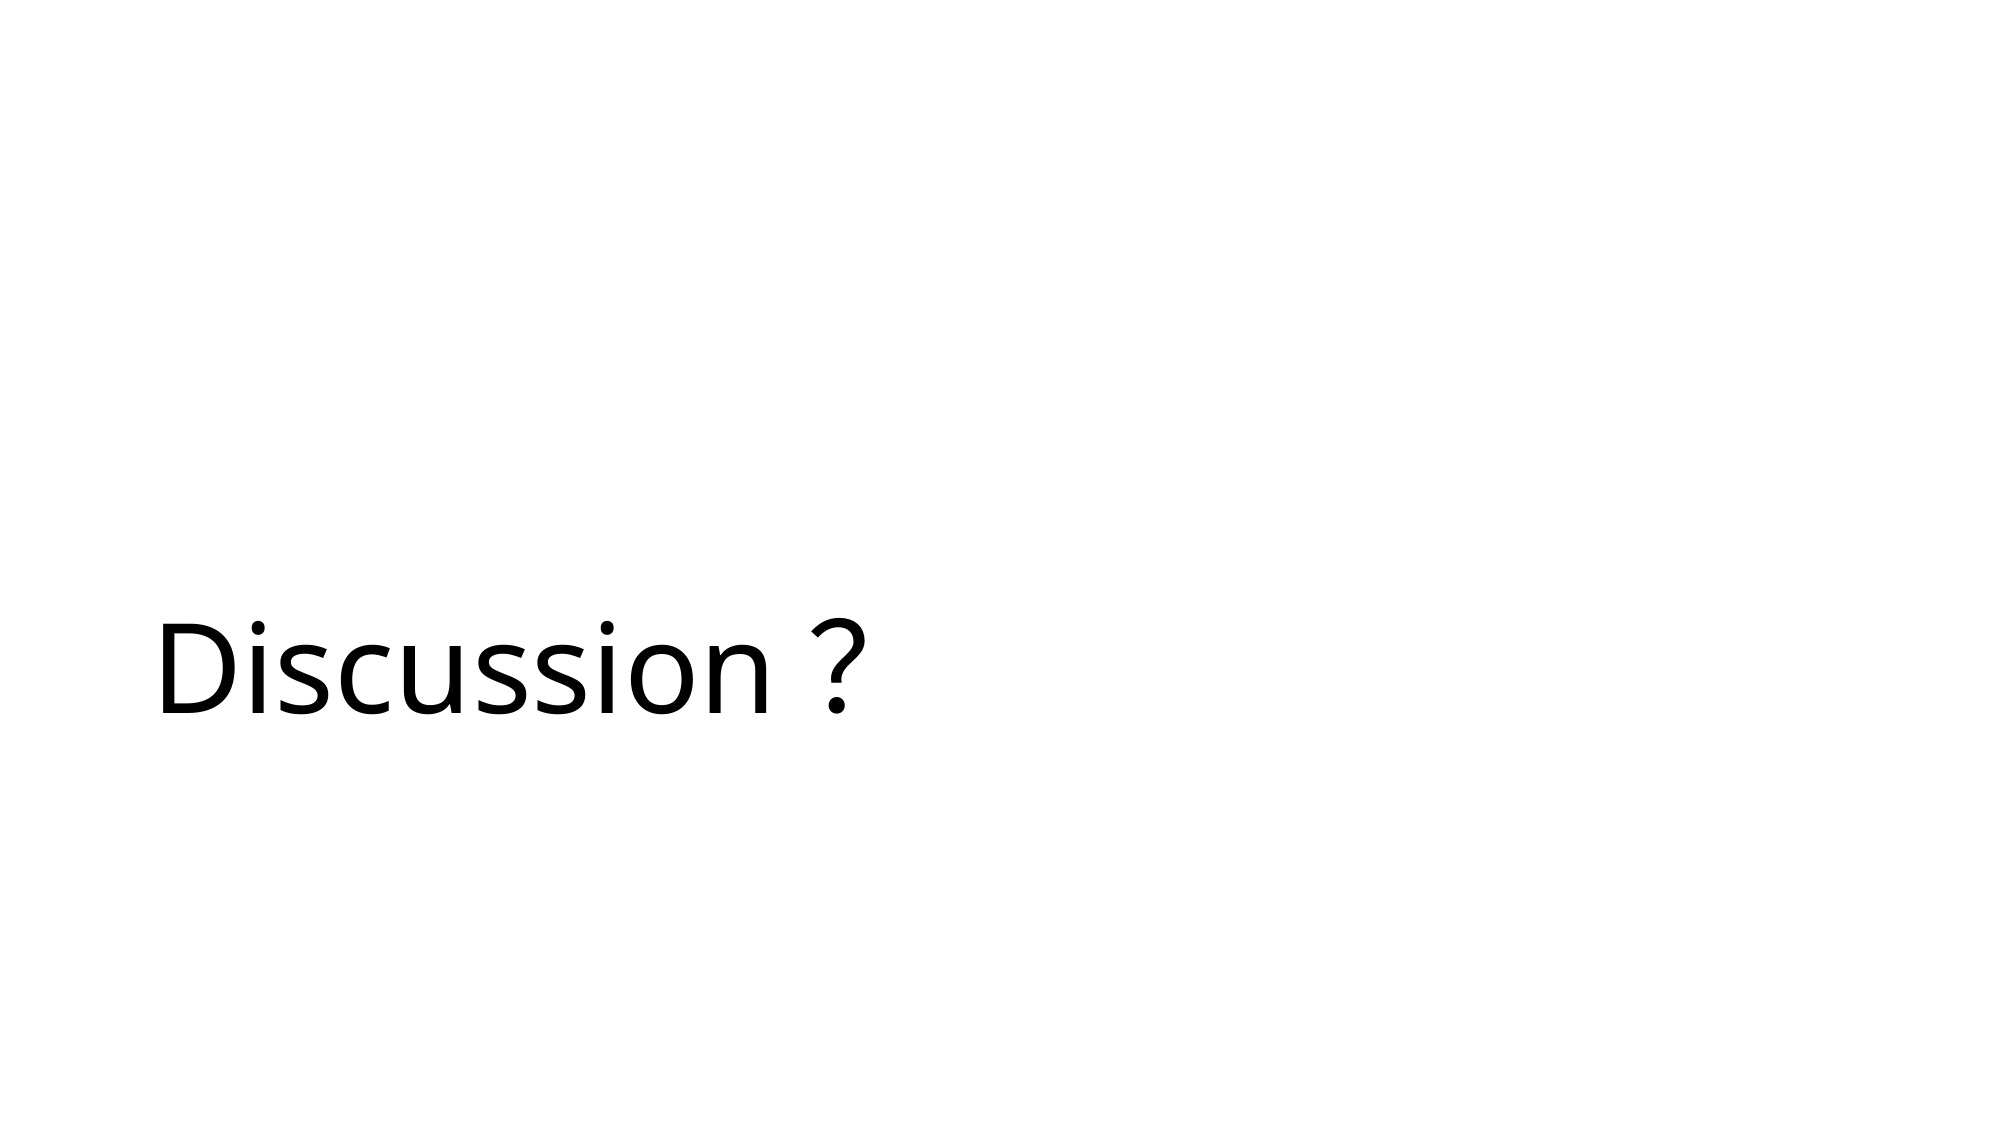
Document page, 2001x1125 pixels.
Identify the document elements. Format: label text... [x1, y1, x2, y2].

title Discussion？ [136, 280, 1862, 749]
